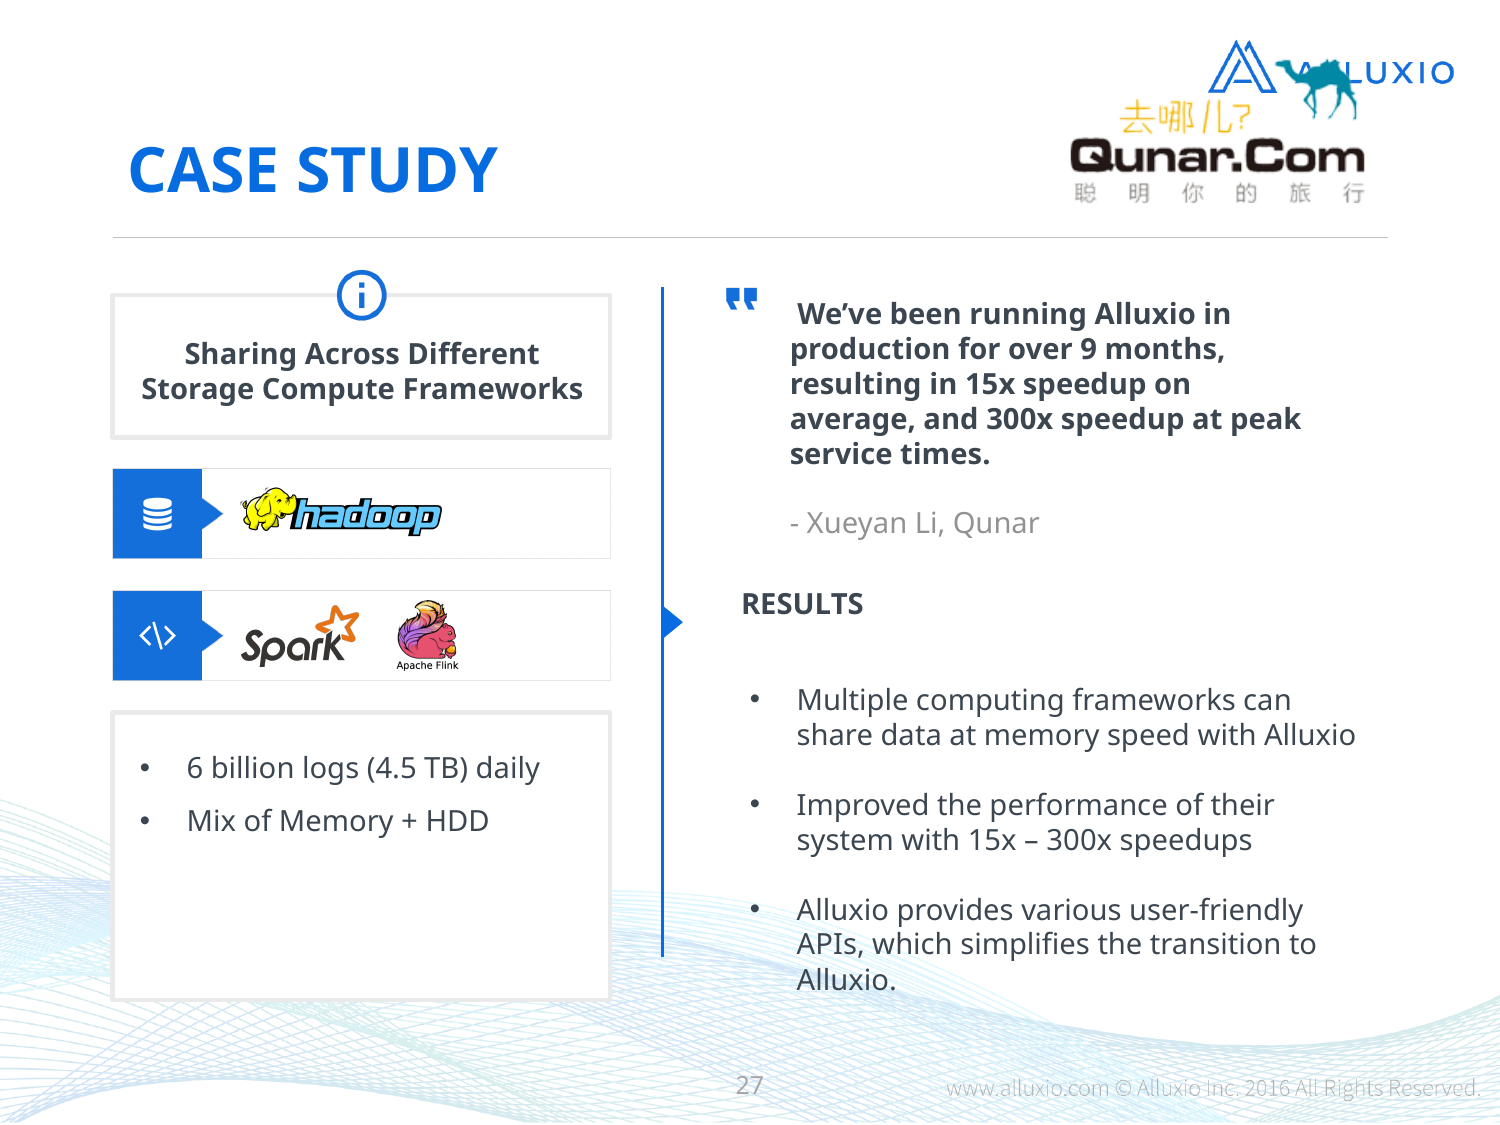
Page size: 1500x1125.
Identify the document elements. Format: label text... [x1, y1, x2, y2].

text_box Sharing Across Different Storage Compute Frameworks [125, 327, 600, 413]
text_box 6 billion logs (4.5 TB) daily Mix of Memory + HDD [125, 724, 600, 845]
slide_number 27 [668, 1062, 832, 1103]
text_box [662, 287, 684, 958]
text_box [110, 710, 612, 1002]
text_box [110, 293, 612, 440]
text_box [726, 285, 1388, 1008]
title CASE STUDY [112, 12, 1388, 213]
picture [0, 0, 1500, 1125]
